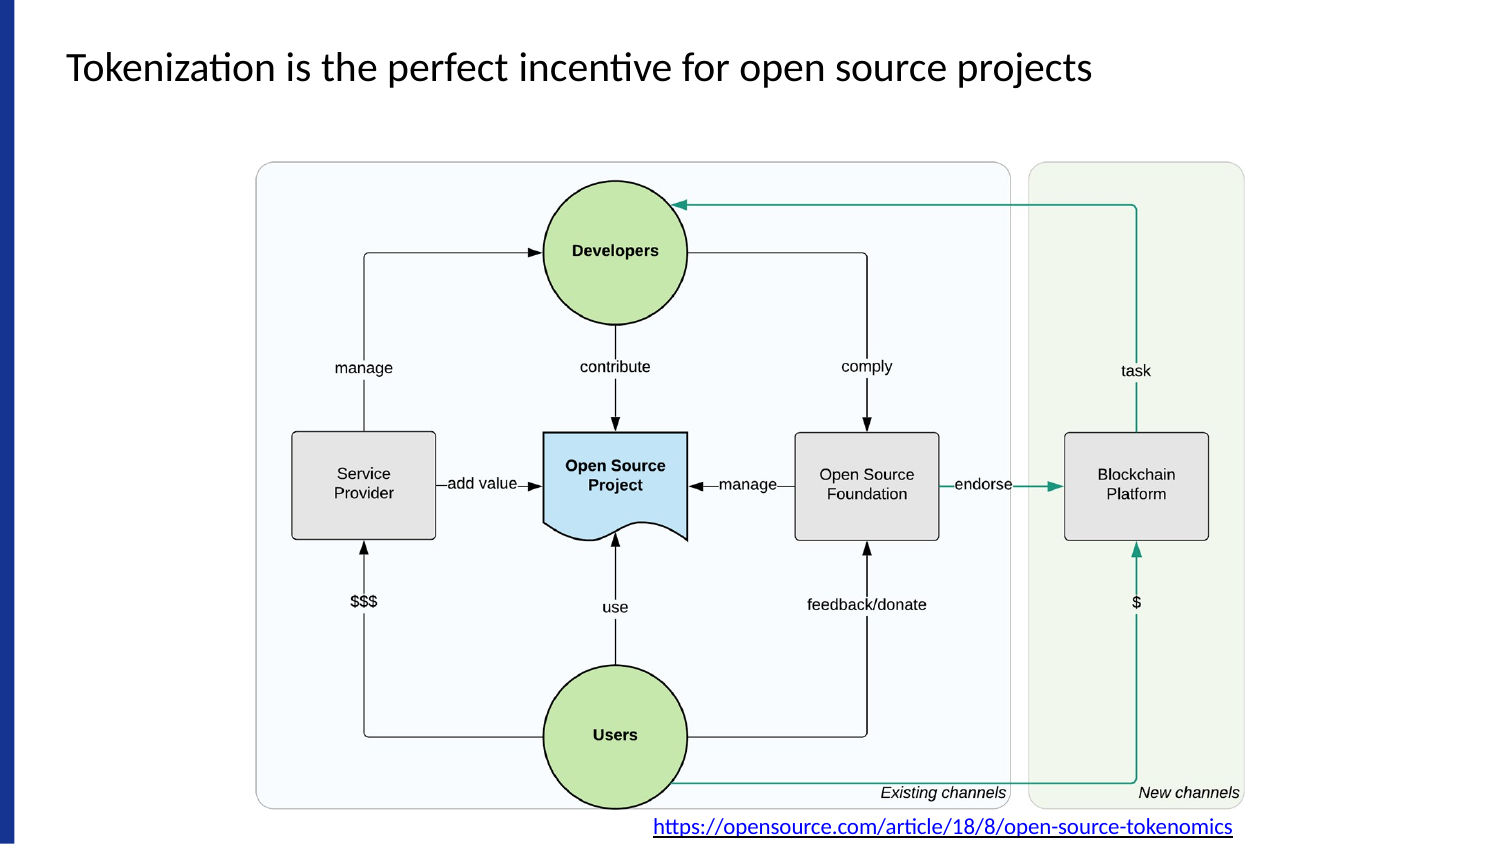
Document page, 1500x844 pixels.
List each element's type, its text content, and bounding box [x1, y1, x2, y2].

text_box https://opensource.com/article/18/8/open-source-tokenomics [650, 817, 1243, 840]
title Tokenization is the perfect incentive for open source projects [64, 38, 1108, 182]
picture [255, 161, 1245, 810]
